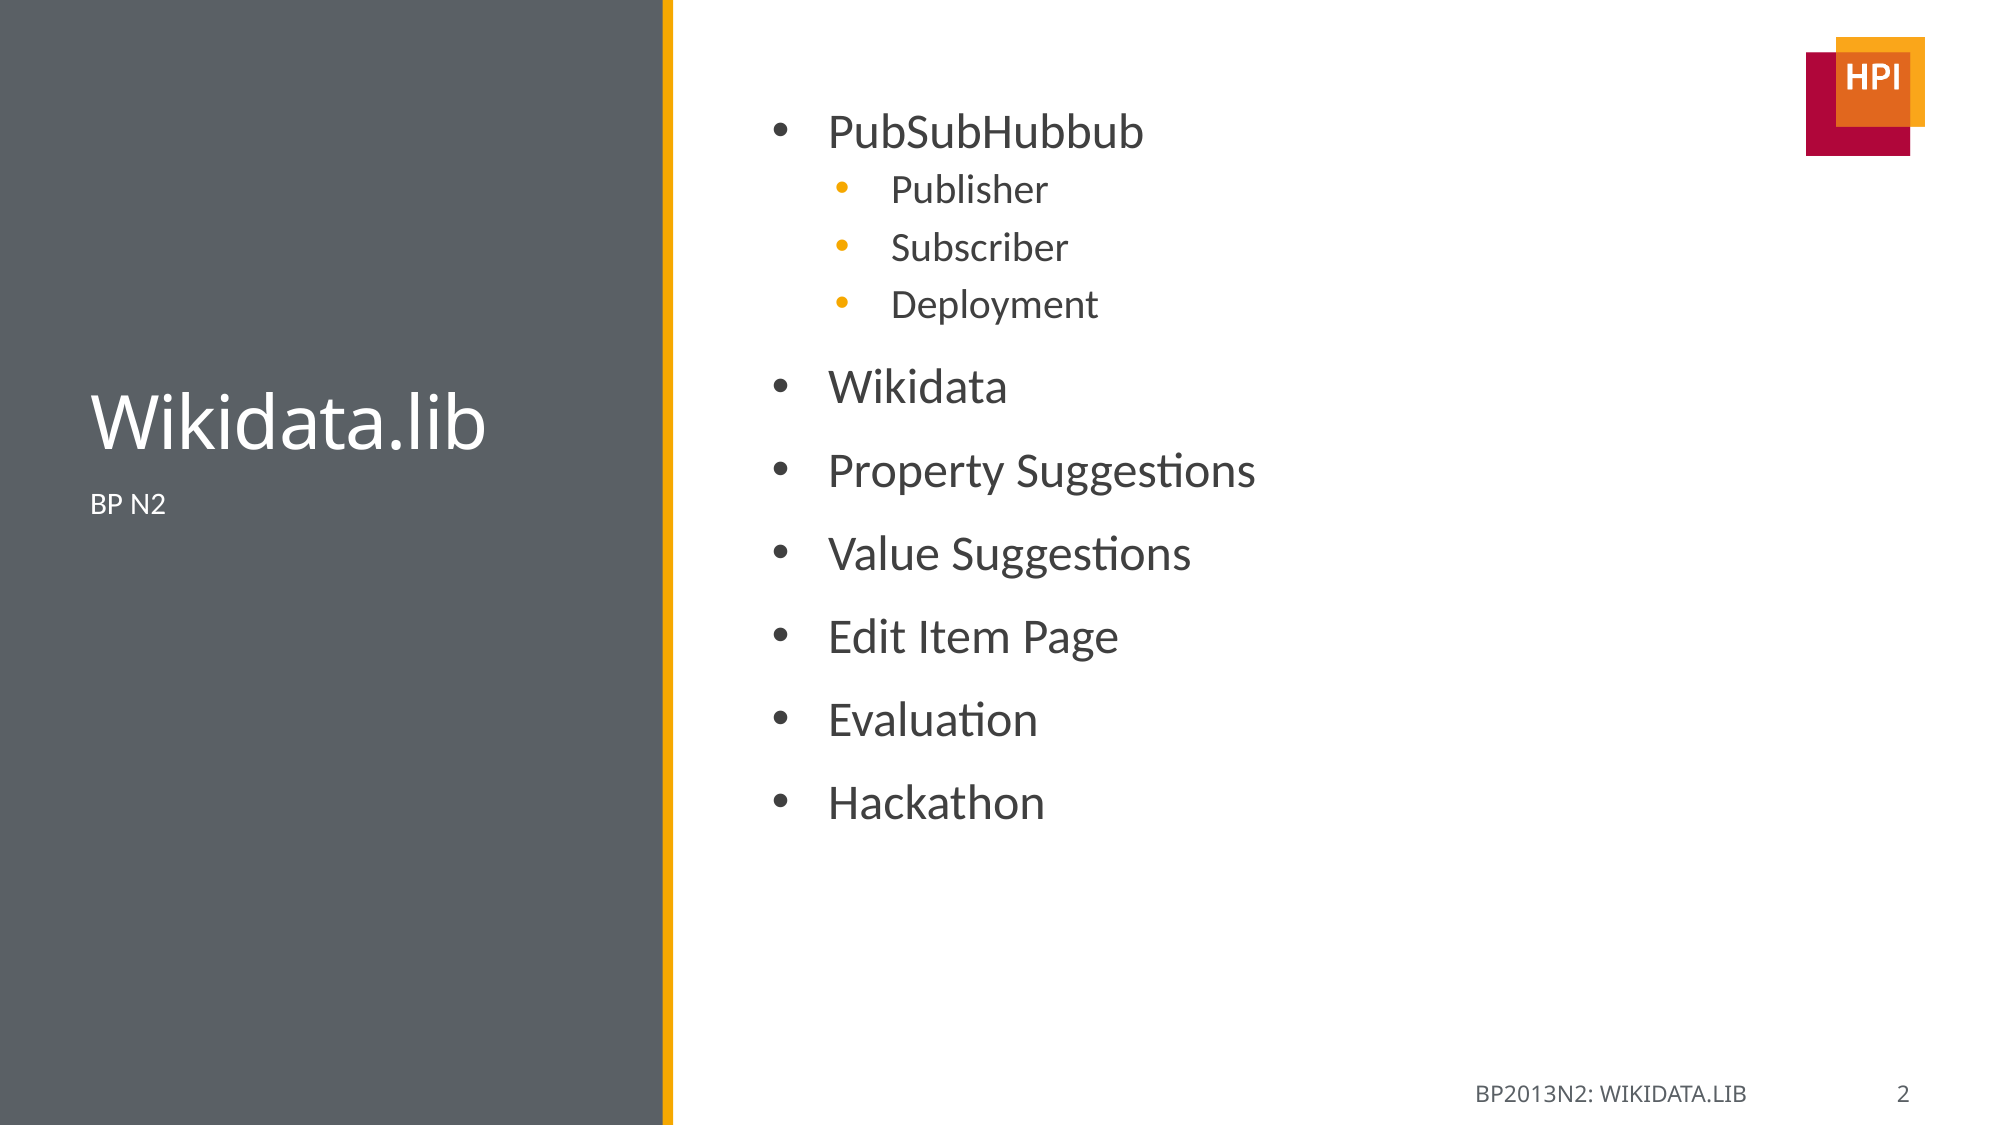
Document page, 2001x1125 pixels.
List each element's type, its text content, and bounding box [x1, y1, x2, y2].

title Wikidata.lib [75, 97, 600, 473]
picture [1806, 37, 1925, 97]
list PubSubHubbub Publisher Subscriber Deployment Wikidata Property Suggestions Value Suggestions Edit Item Page Evaluation Hackathon [756, 97, 1925, 997]
list BP N2 [75, 479, 600, 997]
slide_number 2 [1768, 1065, 1926, 1125]
footer BP2013N2: WIKIDATA.LIB [756, 1065, 1763, 1125]
